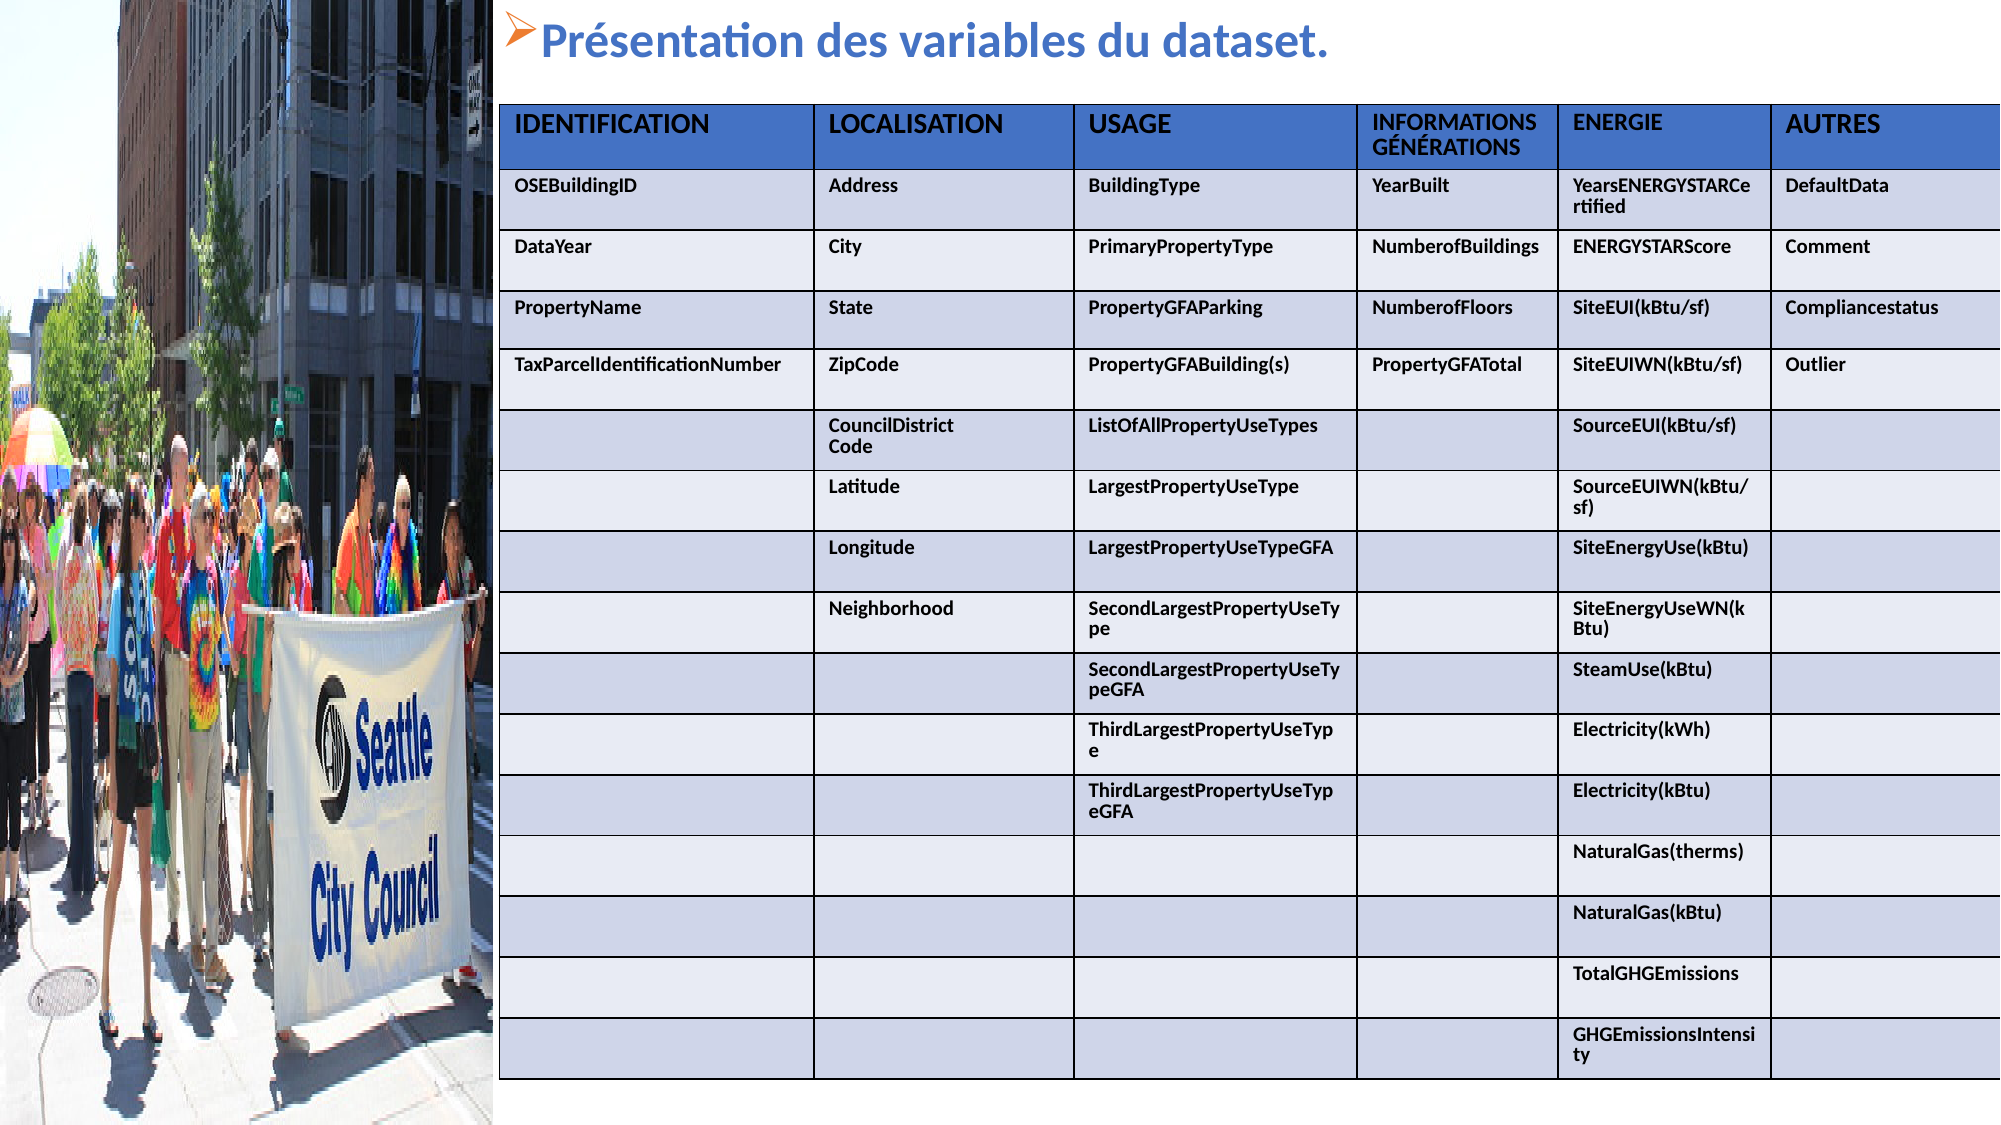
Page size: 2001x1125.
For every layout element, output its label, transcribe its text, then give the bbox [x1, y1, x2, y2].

table_cell SourceEUI(kBtu/sf) [1559, 411, 1770, 470]
table_cell [1358, 411, 1557, 470]
table_cell [1358, 958, 1557, 1017]
table_cell OSEBuildingID [500, 170, 813, 229]
table_cell PrimaryPropertyType [1075, 231, 1356, 290]
table_header Identification [500, 105, 813, 169]
table_cell City [815, 231, 1073, 290]
table_cell DefaultData [1772, 170, 2000, 229]
table_cell [500, 836, 813, 895]
table_cell [1075, 836, 1356, 895]
table_cell YearsENERGYSTARCertified [1559, 170, 1770, 229]
table_cell Neighborhood [815, 593, 1073, 652]
table_cell [1358, 593, 1557, 652]
table_cell [500, 654, 813, 713]
table_cell TaxParcelIdentificationNumber [500, 350, 813, 409]
table_cell [1772, 715, 2000, 774]
table_cell PropertyGFATotal [1358, 350, 1557, 409]
table_cell PropertyGFAParking [1075, 292, 1356, 348]
table_cell NumberofFloors [1358, 292, 1557, 348]
table_cell [815, 654, 1073, 713]
table_cell [1358, 776, 1557, 835]
table_cell Comment [1772, 231, 2000, 290]
table_cell NumberofBuildings [1358, 231, 1557, 290]
table_cell [1358, 1019, 1557, 1078]
list Présentation des variables du dataset. [493, 0, 1750, 1125]
table_cell [1075, 958, 1356, 1017]
table_cell SiteEnergyUse(kBtu) [1559, 532, 1770, 591]
picture [0, 0, 493, 1125]
table_header Informations générations [1358, 105, 1557, 169]
table_cell [1358, 471, 1557, 530]
table_cell [500, 593, 813, 652]
table_header ENERGIE [1559, 105, 1770, 169]
table_cell [815, 836, 1073, 895]
table_cell [1358, 532, 1557, 591]
table_cell SiteEnergyUseWN(kBtu) [1559, 593, 1770, 652]
table_cell [500, 411, 813, 470]
table_cell BuildingType [1075, 170, 1356, 229]
table_cell [1772, 958, 2000, 1017]
table_cell SiteEUIWN(kBtu/sf) [1559, 350, 1770, 409]
table_cell Longitude [815, 532, 1073, 591]
table_cell SourceEUIWN(kBtu/sf) [1559, 471, 1770, 530]
table_cell GHGEmissionsIntensity [1559, 1019, 1770, 1078]
table_cell [1358, 654, 1557, 713]
table_cell [500, 776, 813, 835]
table_cell Outlier [1772, 350, 2000, 409]
table_cell Compliancestatus [1772, 292, 2000, 348]
table_cell SteamUse(kBtu) [1559, 654, 1770, 713]
table_cell Latitude [815, 471, 1073, 530]
table_cell ZipCode [815, 350, 1073, 409]
table_cell [500, 897, 813, 956]
table_header Usage [1075, 105, 1356, 169]
table_cell [1772, 836, 2000, 895]
table_cell YearBuilt [1358, 170, 1557, 229]
table_cell [500, 1019, 813, 1078]
table_cell [1358, 897, 1557, 956]
table_cell Address [815, 170, 1073, 229]
table_cell [1772, 654, 2000, 713]
table_cell NaturalGas(therms) [1559, 836, 1770, 895]
table_cell SecondLargestPropertyUseType [1075, 593, 1356, 652]
table_cell TotalGHGEmissions [1559, 958, 1770, 1017]
table_cell Electricity(kBtu) [1559, 776, 1770, 835]
table_cell [1358, 836, 1557, 895]
table_cell [1772, 471, 2000, 530]
table_cell PropertyGFABuilding(s) [1075, 350, 1356, 409]
table_cell NaturalGas(kBtu) [1559, 897, 1770, 956]
table_cell LargestPropertyUseTypeGFA [1075, 532, 1356, 591]
table_cell LargestPropertyUseType [1075, 471, 1356, 530]
table_cell [815, 897, 1073, 956]
table_cell PropertyName [500, 292, 813, 348]
table_cell State [815, 292, 1073, 348]
table_cell [1772, 776, 2000, 835]
table_cell [500, 715, 813, 774]
table_cell [815, 958, 1073, 1017]
table_cell [1075, 1019, 1356, 1078]
table_cell ENERGYSTARScore [1559, 231, 1770, 290]
table_cell [815, 776, 1073, 835]
table_cell [1772, 593, 2000, 652]
table_cell [1772, 411, 2000, 470]
table_cell SecondLargestPropertyUseTypeGFA [1075, 654, 1356, 713]
table_cell ListOfAllPropertyUseTypes [1075, 411, 1356, 470]
table_cell DataYear [500, 231, 813, 290]
table_cell [1772, 1019, 2000, 1078]
table_cell ThirdLargestPropertyUseType [1075, 715, 1356, 774]
table_cell [815, 715, 1073, 774]
table_header AUTRES [1772, 105, 2000, 169]
table_cell CouncilDistrict Code [815, 411, 1073, 470]
table_cell [500, 471, 813, 530]
table_cell [815, 1019, 1073, 1078]
table_cell SiteEUI(kBtu/sf) [1559, 292, 1770, 348]
table_cell Electricity(kWh) [1559, 715, 1770, 774]
table_cell [1358, 715, 1557, 774]
table_cell [1772, 897, 2000, 956]
table_cell ThirdLargestPropertyUseTypeGFA [1075, 776, 1356, 835]
table_header Localisation [815, 105, 1073, 169]
table_cell [1075, 897, 1356, 956]
table_cell [1772, 532, 2000, 591]
table_cell [500, 958, 813, 1017]
table_cell [500, 532, 813, 591]
